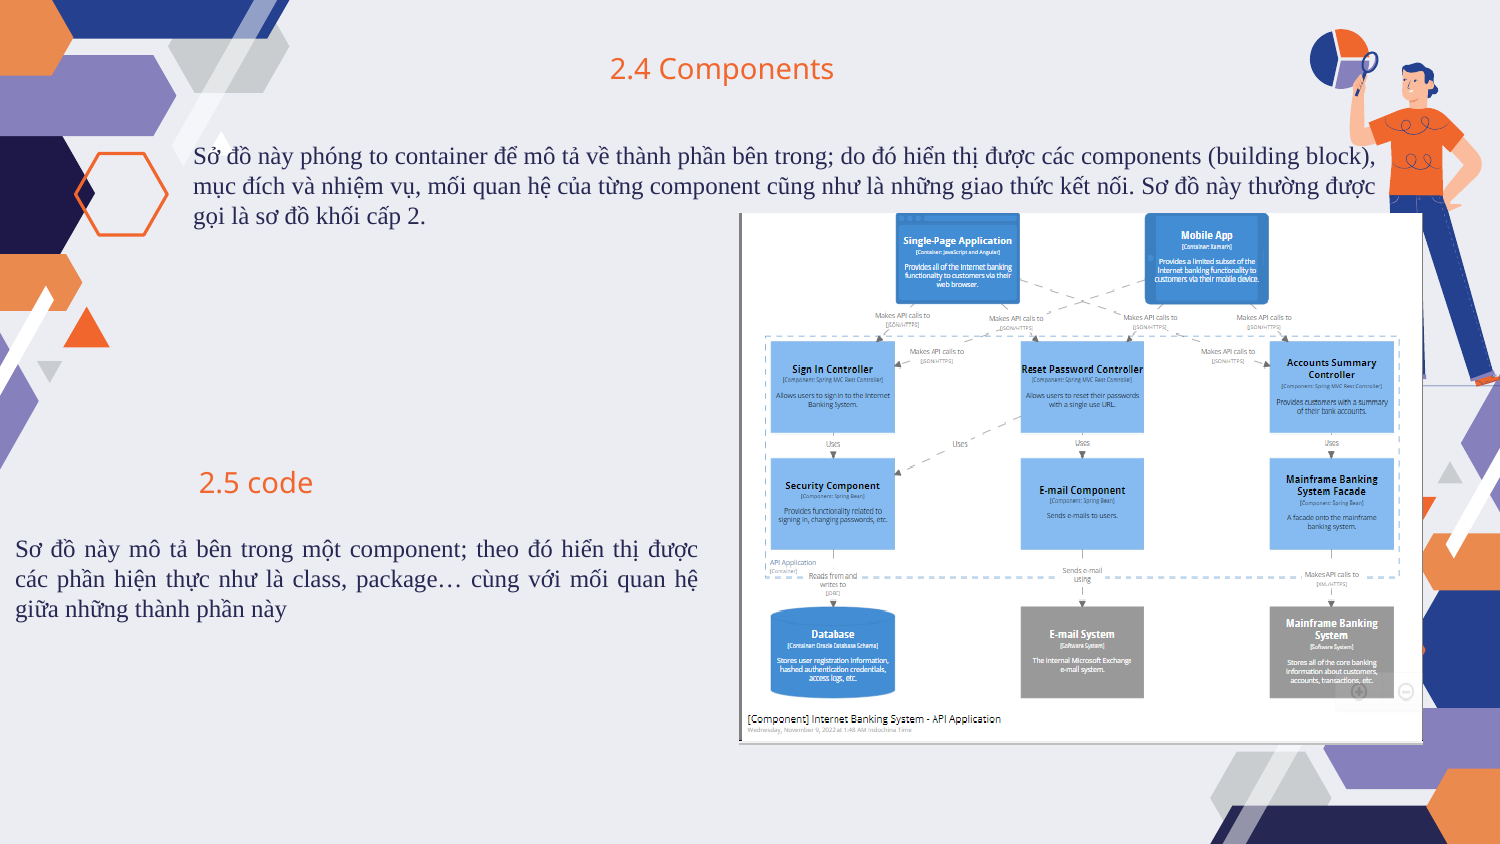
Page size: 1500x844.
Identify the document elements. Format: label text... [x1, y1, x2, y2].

text_box 2.5 code [0, 462, 689, 571]
subtitle Sở đồ này phóng to container để mô tả về thành phần bên trong; do đó hiển thị được các components (building block), mục đích và nhiệm vụ, mối quan hệ của từng component cũng như là những giao thức kết nối. Sơ đồ này thường được gọi là sơ đồ khối cấp 2. [178, 124, 1301, 328]
picture [739, 213, 1424, 746]
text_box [1306, 28, 1500, 388]
title 2.4 Components [293, 48, 1152, 124]
text_box Sơ đồ này mô tả bên trong một component; theo đó hiển thị được các phần hiện thực như là class, package… cùng với mối quan hệ giữa những thành phần này [0, 517, 715, 740]
